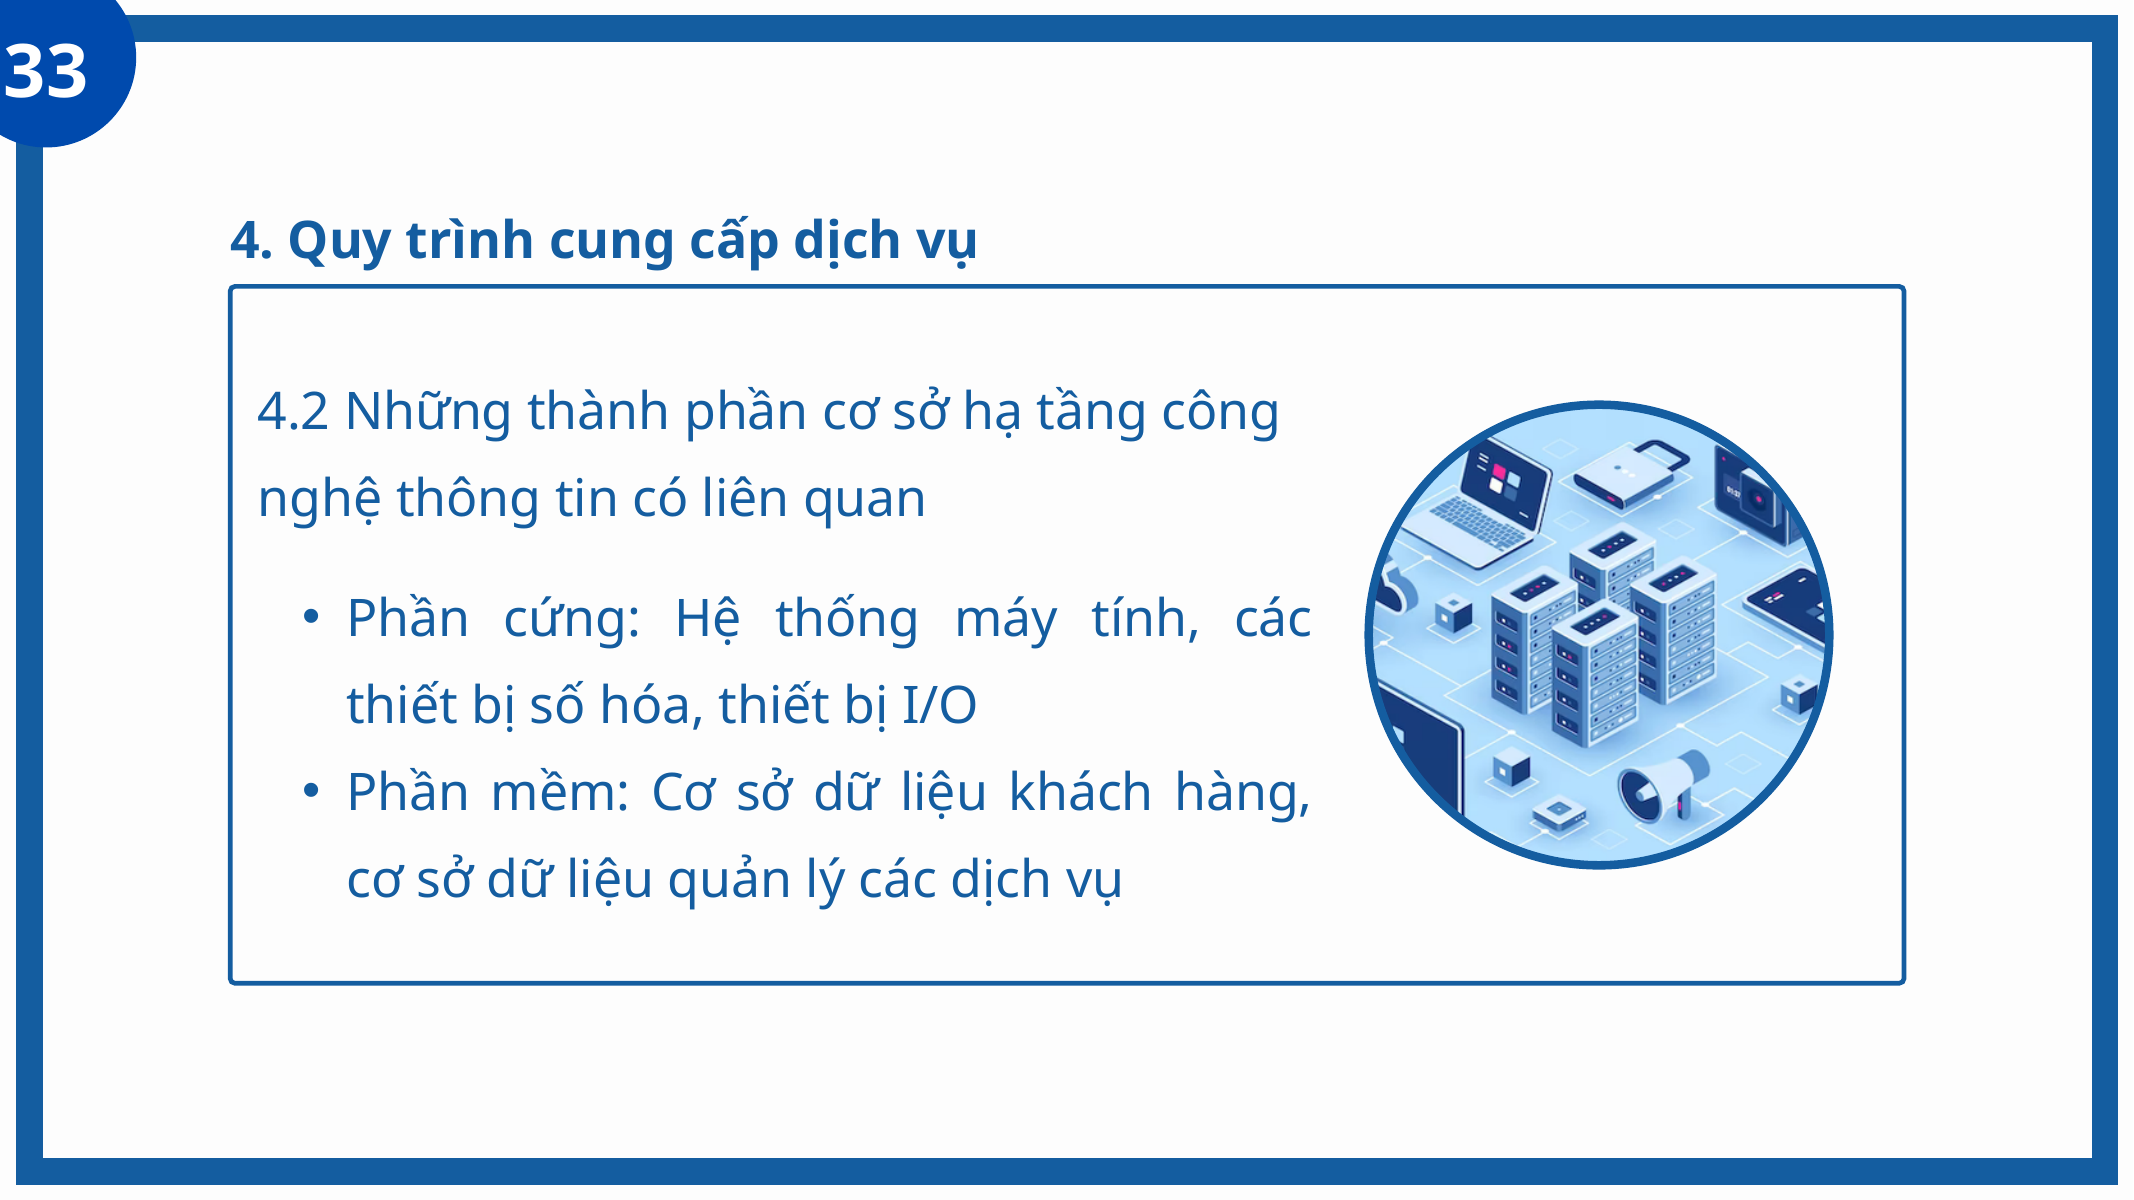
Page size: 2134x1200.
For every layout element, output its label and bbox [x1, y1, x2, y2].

text_box [1357, 400, 1842, 870]
text_box [0, 0, 137, 148]
text_box [229, 276, 1905, 984]
text_box [29, 16, 2106, 1172]
